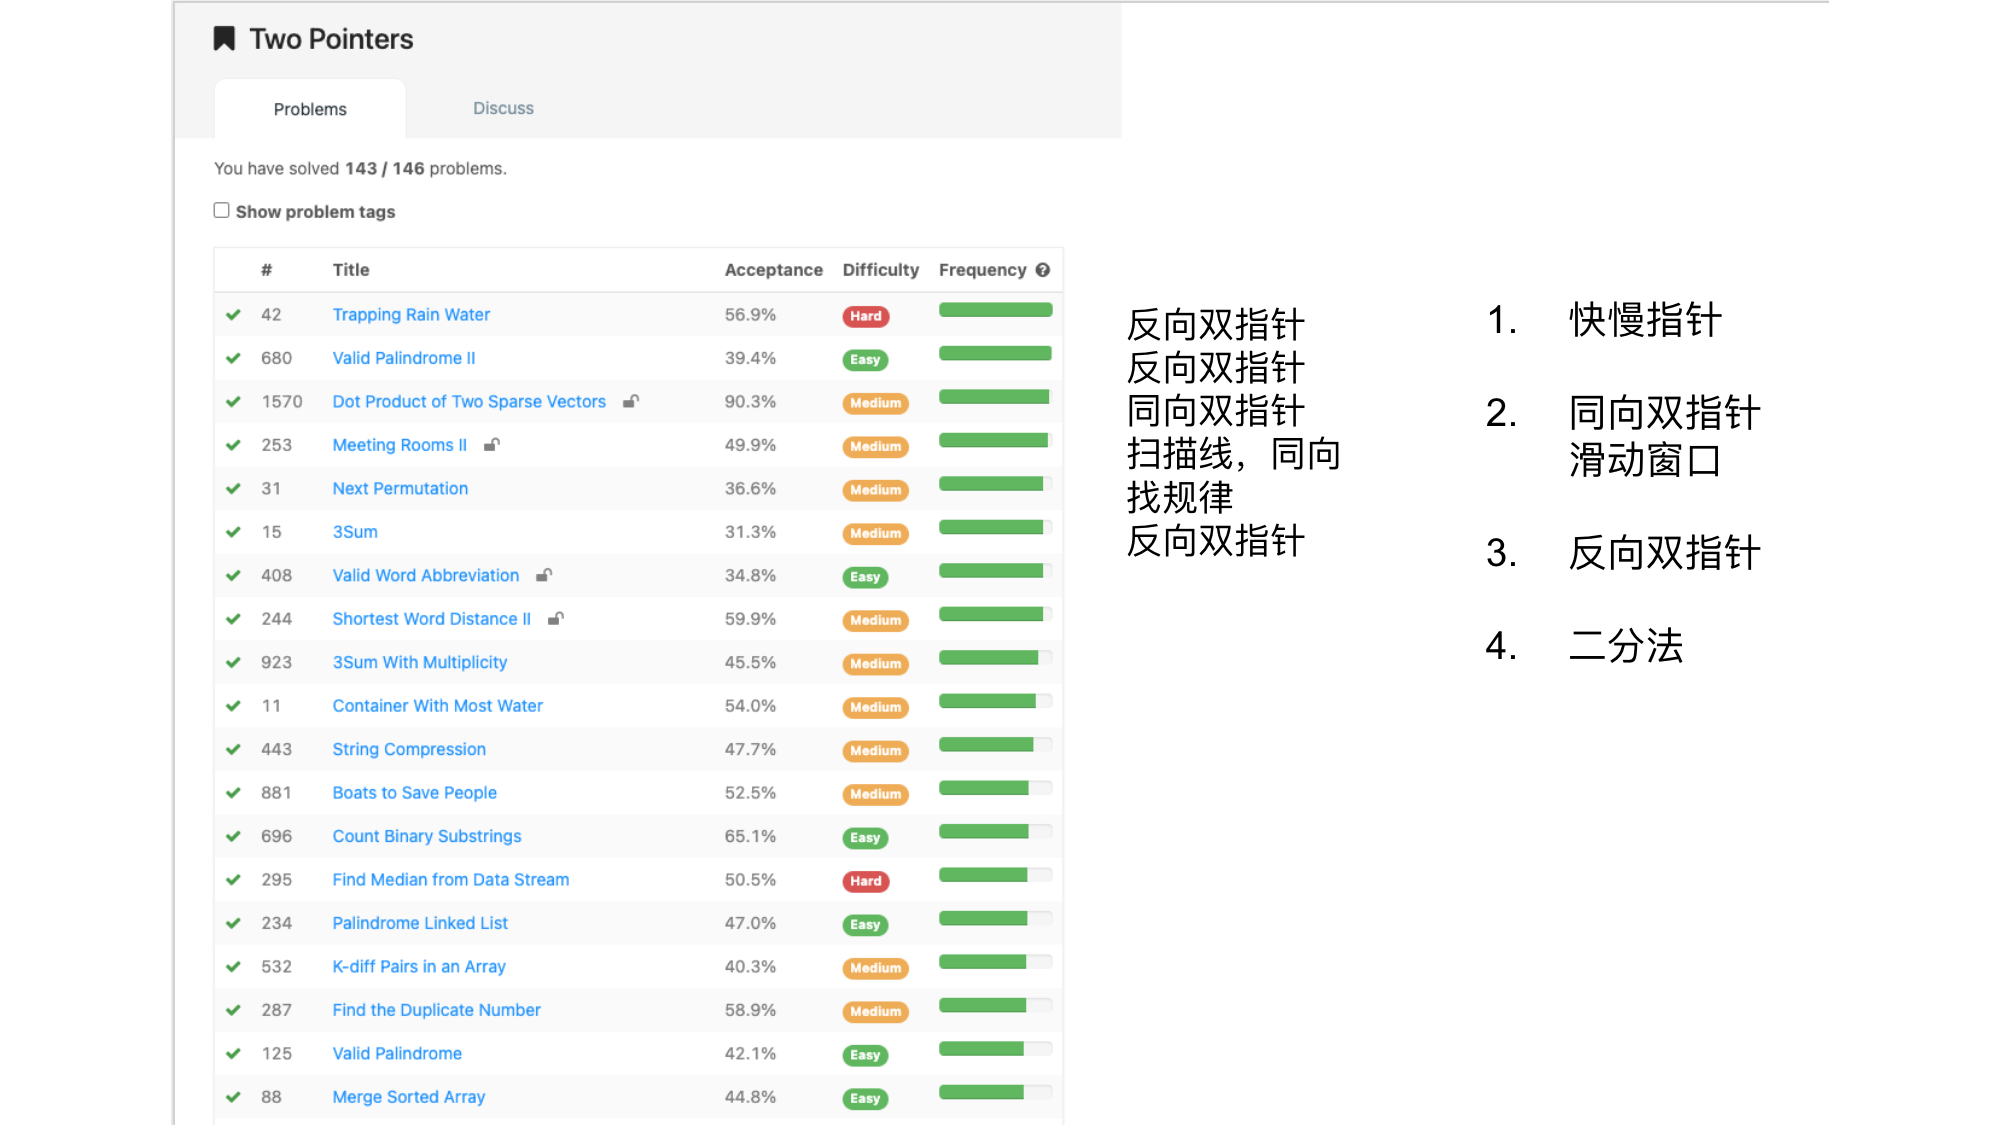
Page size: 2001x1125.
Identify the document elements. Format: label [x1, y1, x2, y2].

picture [171, 0, 1829, 1125]
